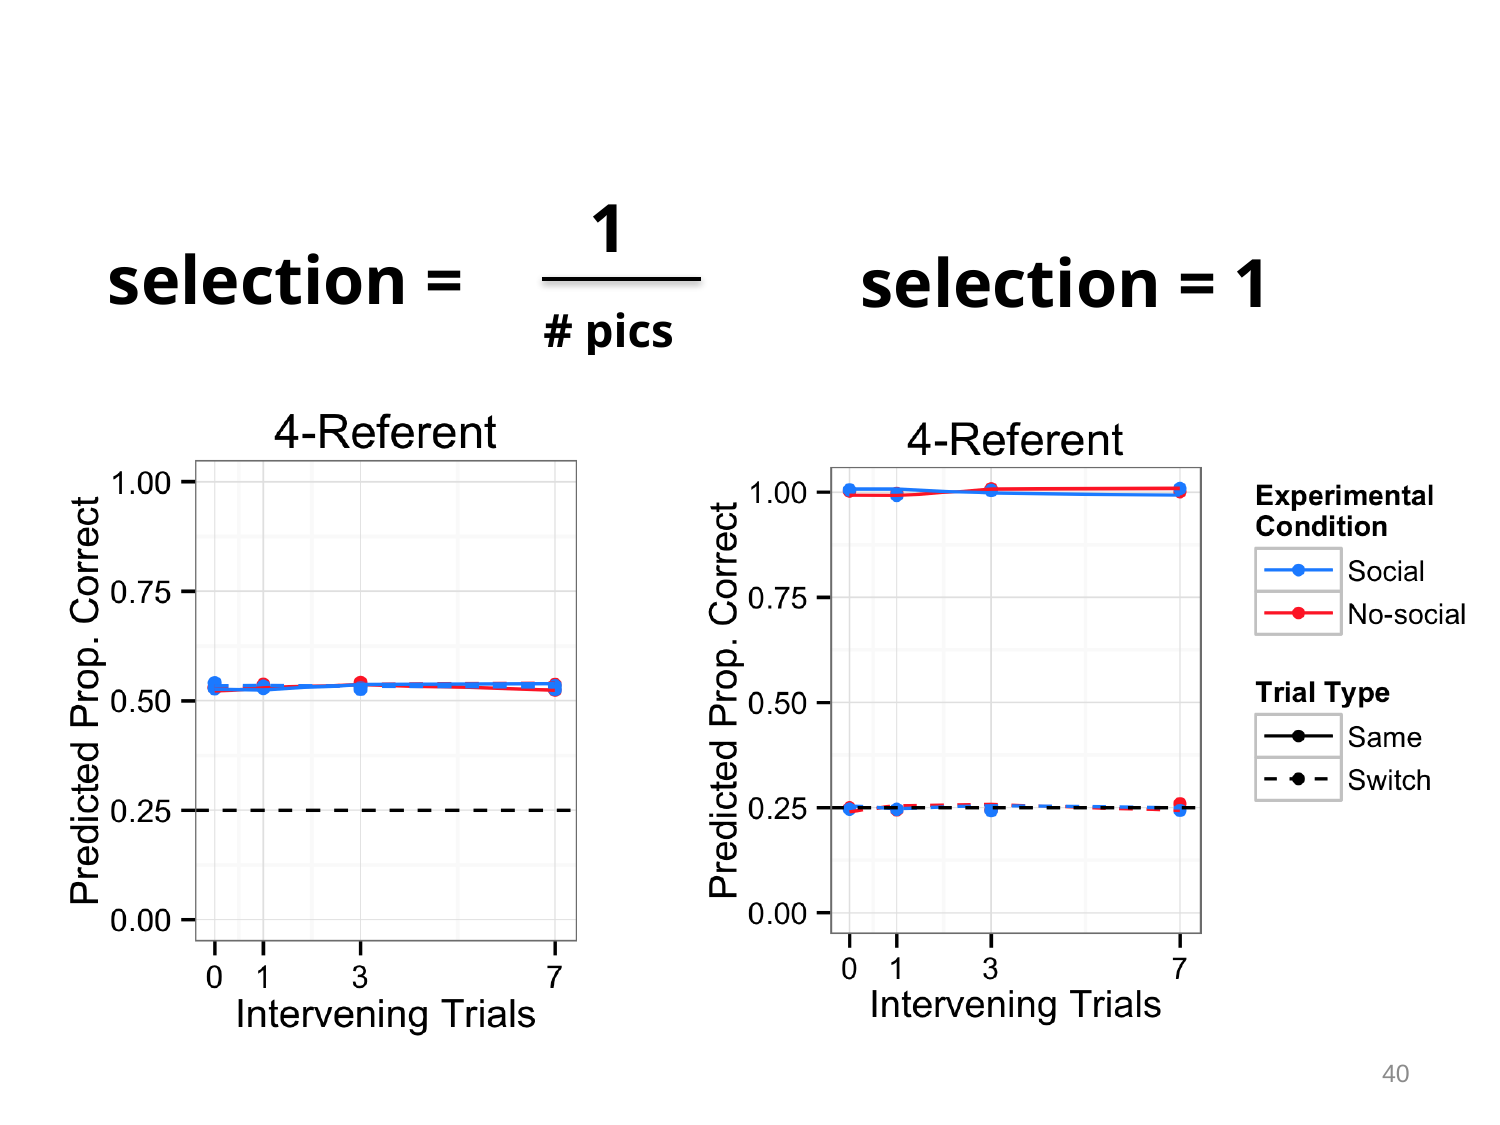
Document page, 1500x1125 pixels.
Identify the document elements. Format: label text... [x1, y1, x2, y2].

text_box selection = 1 [816, 233, 1334, 328]
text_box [92, 177, 709, 385]
slide_number 40 [1074, 1042, 1425, 1103]
picture [34, 355, 624, 1062]
picture [675, 392, 1477, 1052]
